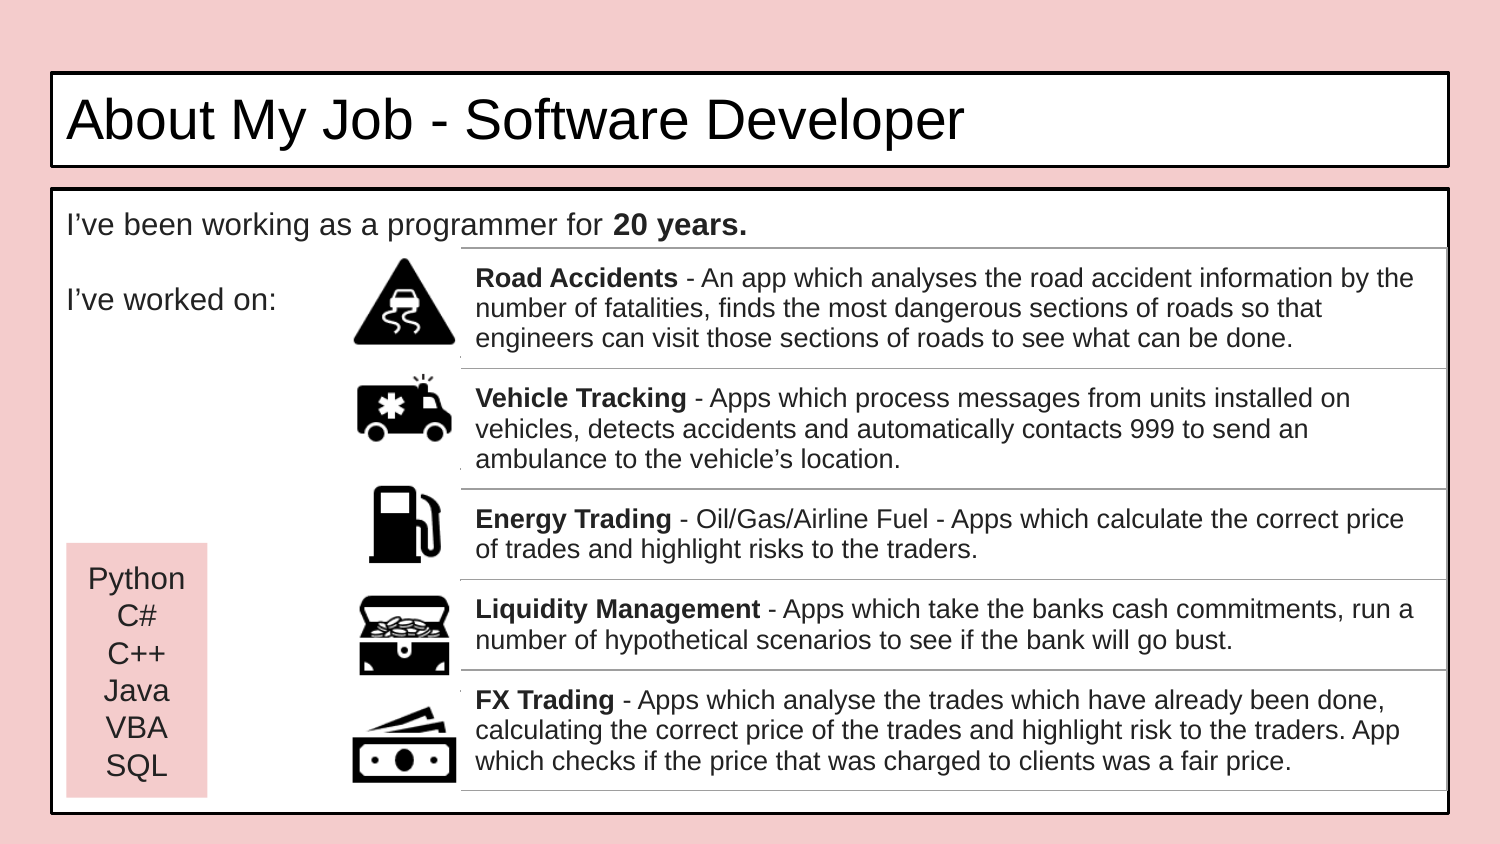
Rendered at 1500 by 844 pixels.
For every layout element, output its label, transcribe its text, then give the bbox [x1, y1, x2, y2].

table_cell Vehicle Tracking - Apps which process messages from units installed on vehicles, detects accidents and automatically contacts 999 to send an ambulance to the vehicle’s location. [465, 369, 1446, 488]
text_box PythonC# C++ Java VBA SQL [66, 542, 208, 798]
table_header Road Accidents - An app which analyses the road accident information by the number of fatalities, finds the most dangerous sections of roads so that engineers can visit those sections of roads to see what can be done. [463, 249, 1446, 368]
title About My Job - Software Developer [51, 72, 1449, 167]
table_cell FX Trading - Apps which analyse the trades which have already been done, calculating the correct price of the trades and highlight risk to the traders. App which checks if the price that was charged to clients was a fair price. [465, 671, 1446, 790]
list I’ve been working as a programmer for 20 years. I’ve worked on: [51, 189, 1449, 814]
table_cell Energy Trading - Oil/Gas/Airline Fuel - Apps which calculate the correct price of trades and highlight risks to the traders. [465, 490, 1446, 579]
table_cell Liquidity Management - Apps which take the banks cash commitments, run a number of hypothetical scenarios to see if the bank will go bust. [465, 580, 1446, 669]
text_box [348, 247, 461, 801]
